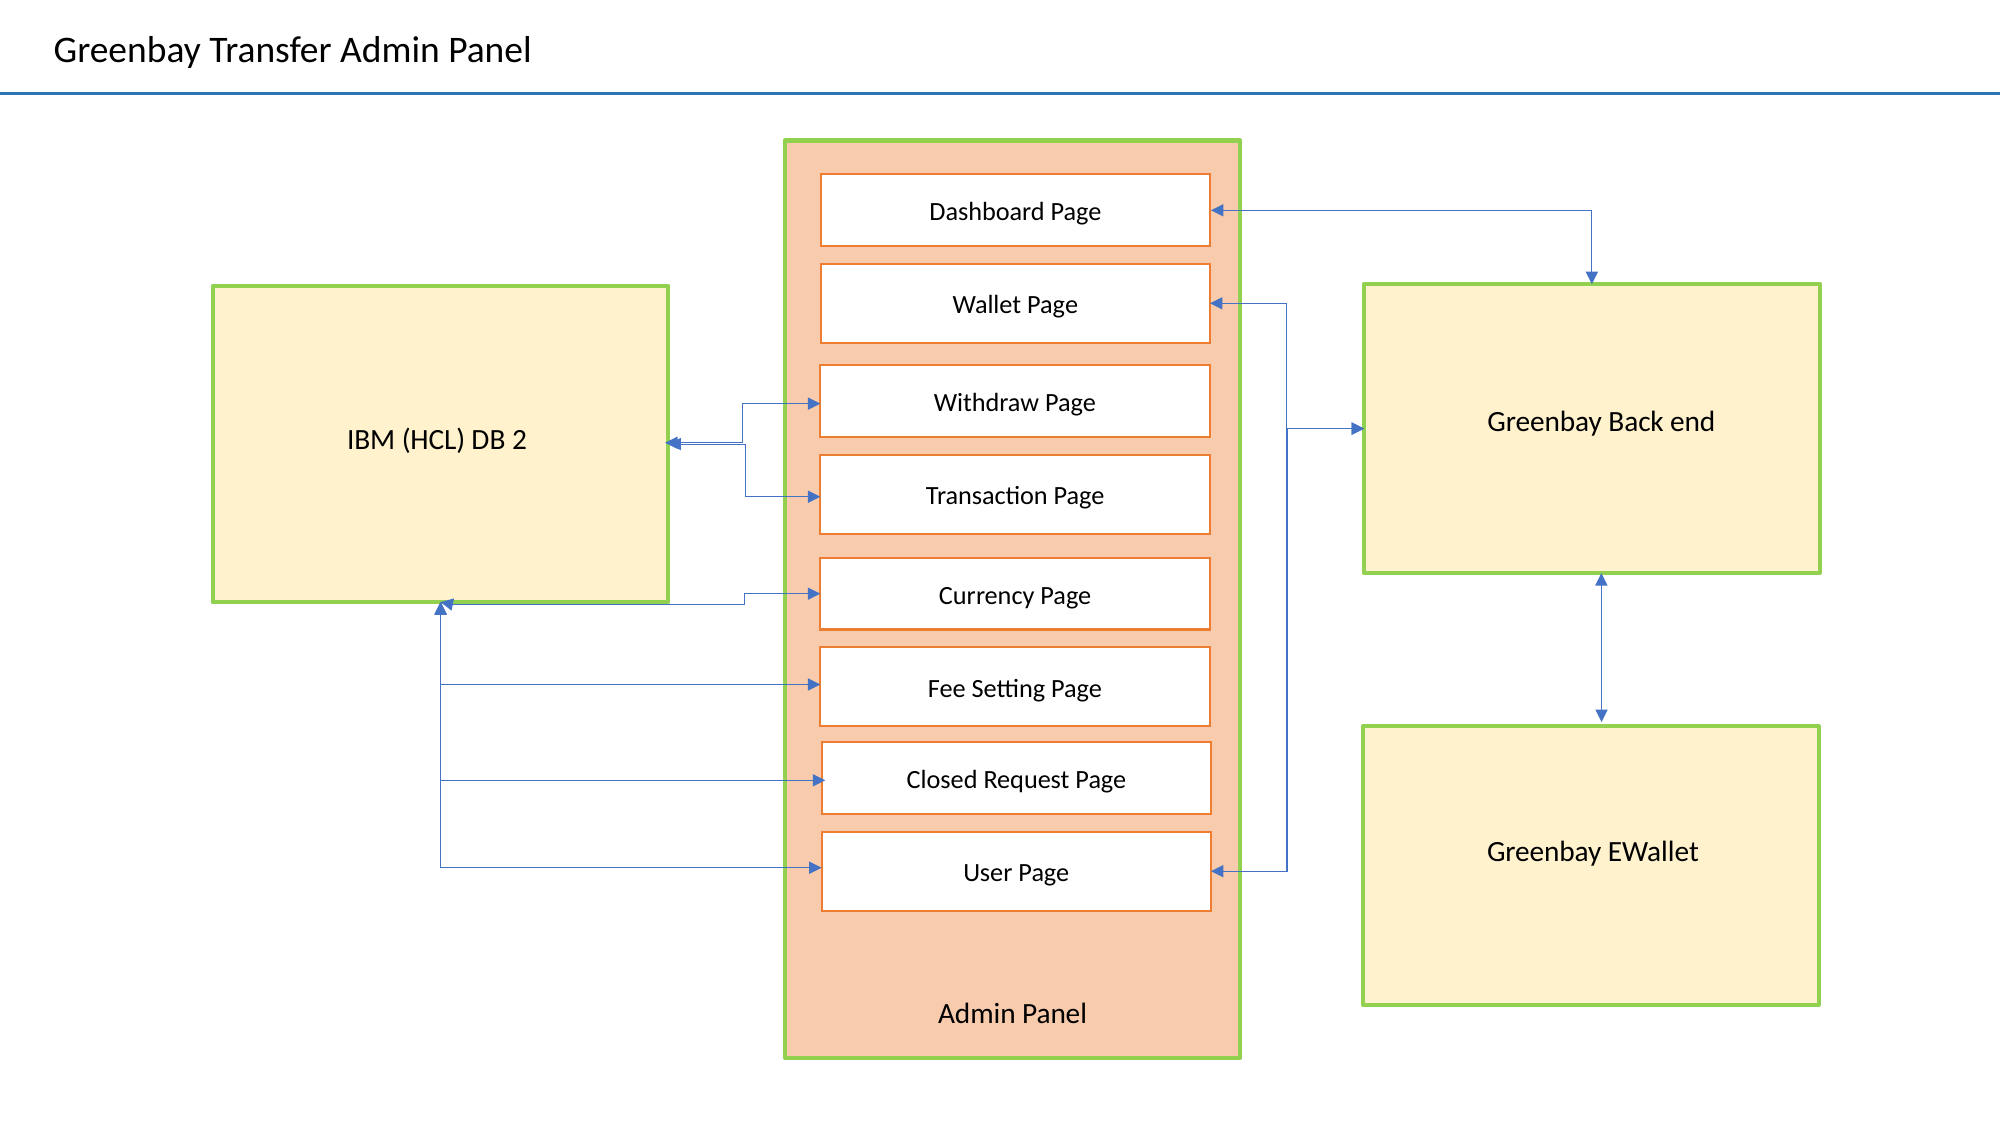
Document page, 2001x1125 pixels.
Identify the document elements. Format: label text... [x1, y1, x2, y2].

text_box Fee Setting Page [819, 646, 1211, 727]
text_box [1363, 284, 1820, 574]
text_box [1211, 428, 1364, 872]
text_box Greenbay Back end [1481, 396, 1722, 443]
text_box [668, 444, 821, 497]
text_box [589, 453, 672, 834]
text_box [784, 140, 1241, 403]
text_box [784, 868, 1241, 1058]
text_box Currency Page [819, 557, 1211, 631]
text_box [1211, 210, 1592, 285]
text_box User Page [821, 831, 1212, 912]
text_box IBM (HCL) DB 2 [341, 414, 540, 461]
text_box [784, 685, 1211, 780]
text_box Withdraw Page [819, 364, 1211, 438]
text_box Admin Panel [932, 988, 1094, 1036]
text_box [784, 438, 1211, 454]
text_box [543, 498, 722, 884]
text_box [784, 594, 1211, 684]
text_box Closed Request Page [821, 741, 1211, 815]
text_box Transaction Page [819, 454, 1211, 535]
text_box [784, 497, 1211, 593]
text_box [626, 408, 635, 788]
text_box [665, 403, 821, 443]
text_box Greenbay EWallet [1481, 825, 1706, 873]
text_box [1362, 726, 1819, 1005]
text_box [212, 286, 669, 603]
text_box Dashboard Page [820, 173, 1211, 247]
text_box [784, 781, 1211, 867]
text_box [1209, 303, 1364, 429]
text_box Wallet Page [820, 263, 1211, 344]
text_box Greenbay Transfer Admin Panel [38, 17, 548, 77]
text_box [498, 544, 764, 926]
